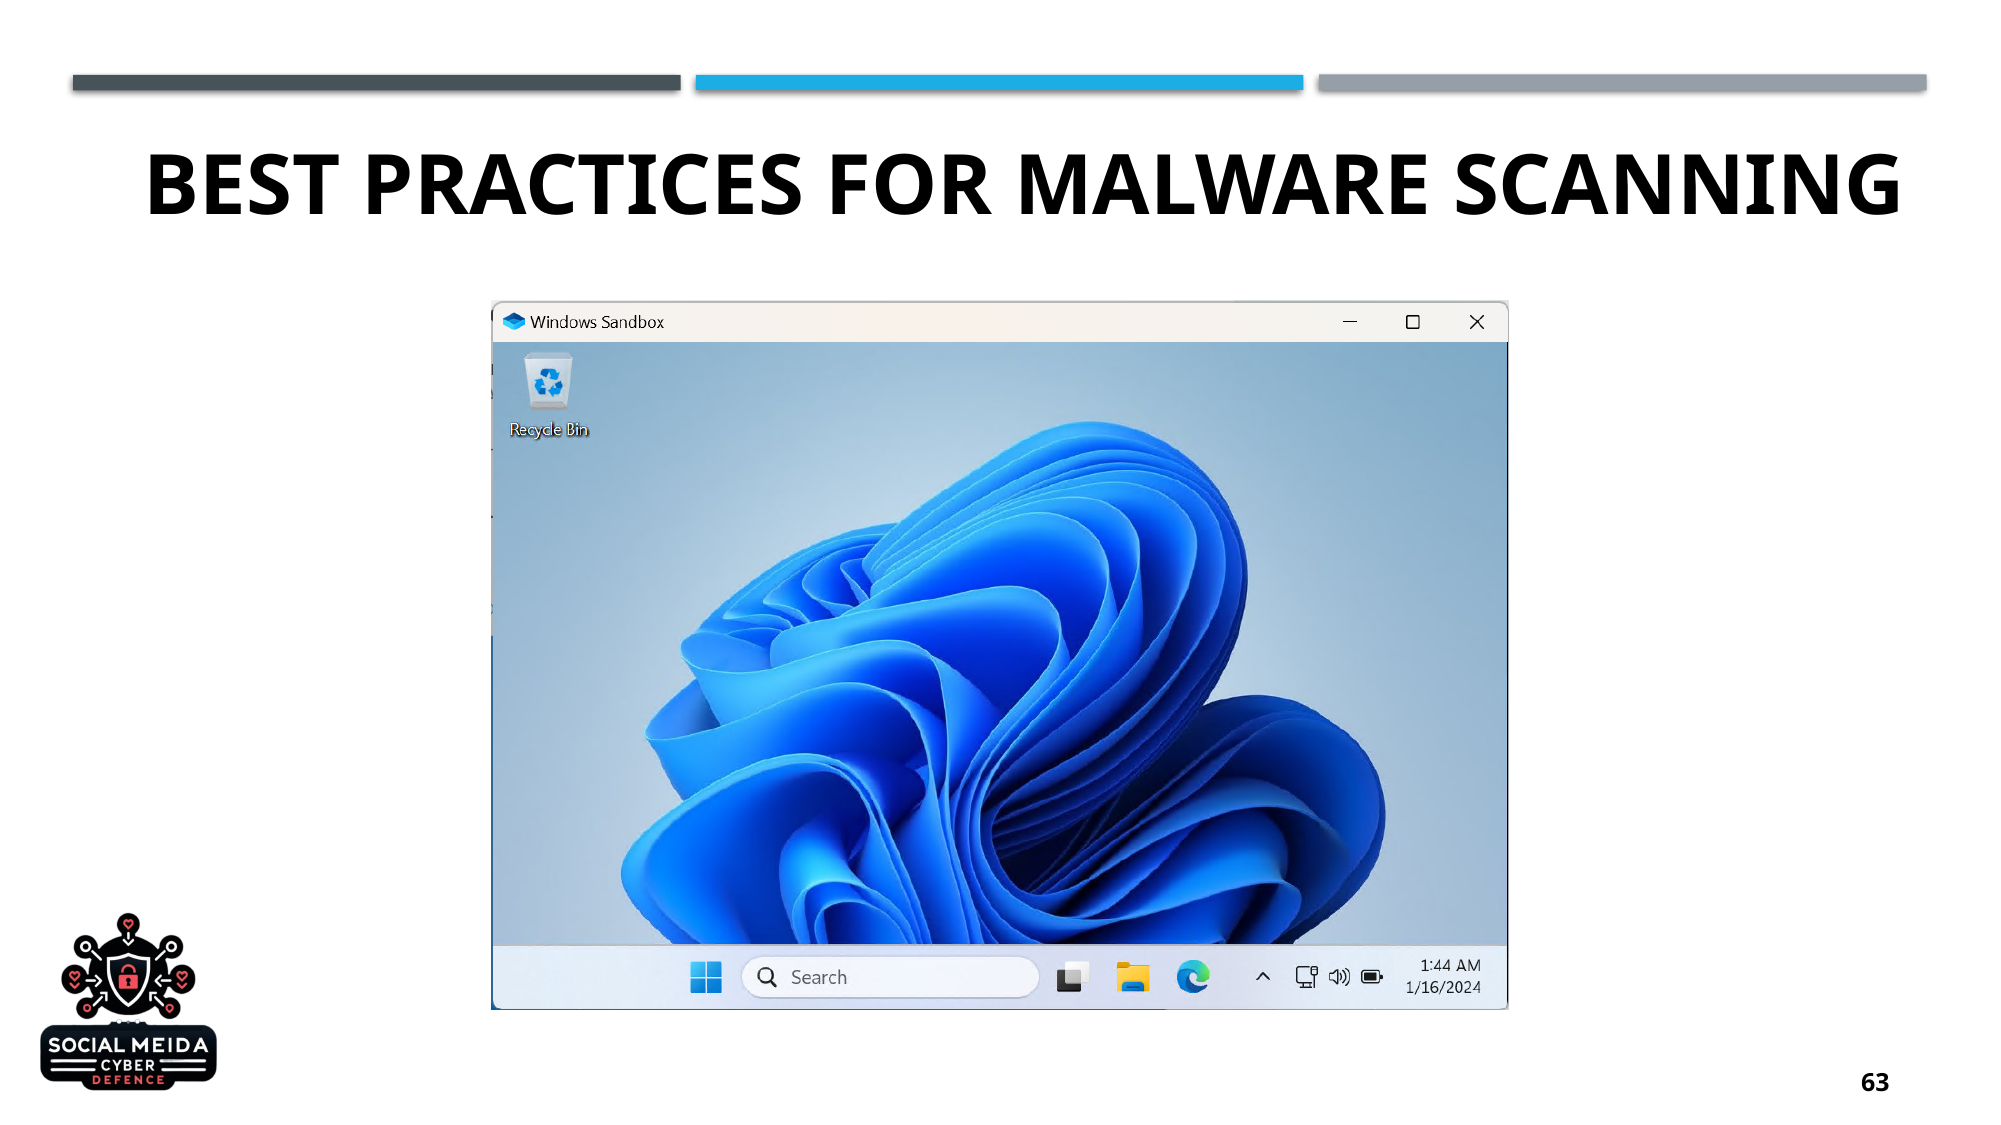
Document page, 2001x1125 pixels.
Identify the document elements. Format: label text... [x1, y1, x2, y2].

text_box Best practices for malware scanning [120, 120, 1930, 239]
slide_number 63 [1732, 1053, 1905, 1114]
picture [35, 908, 221, 1098]
picture [490, 299, 1510, 1011]
